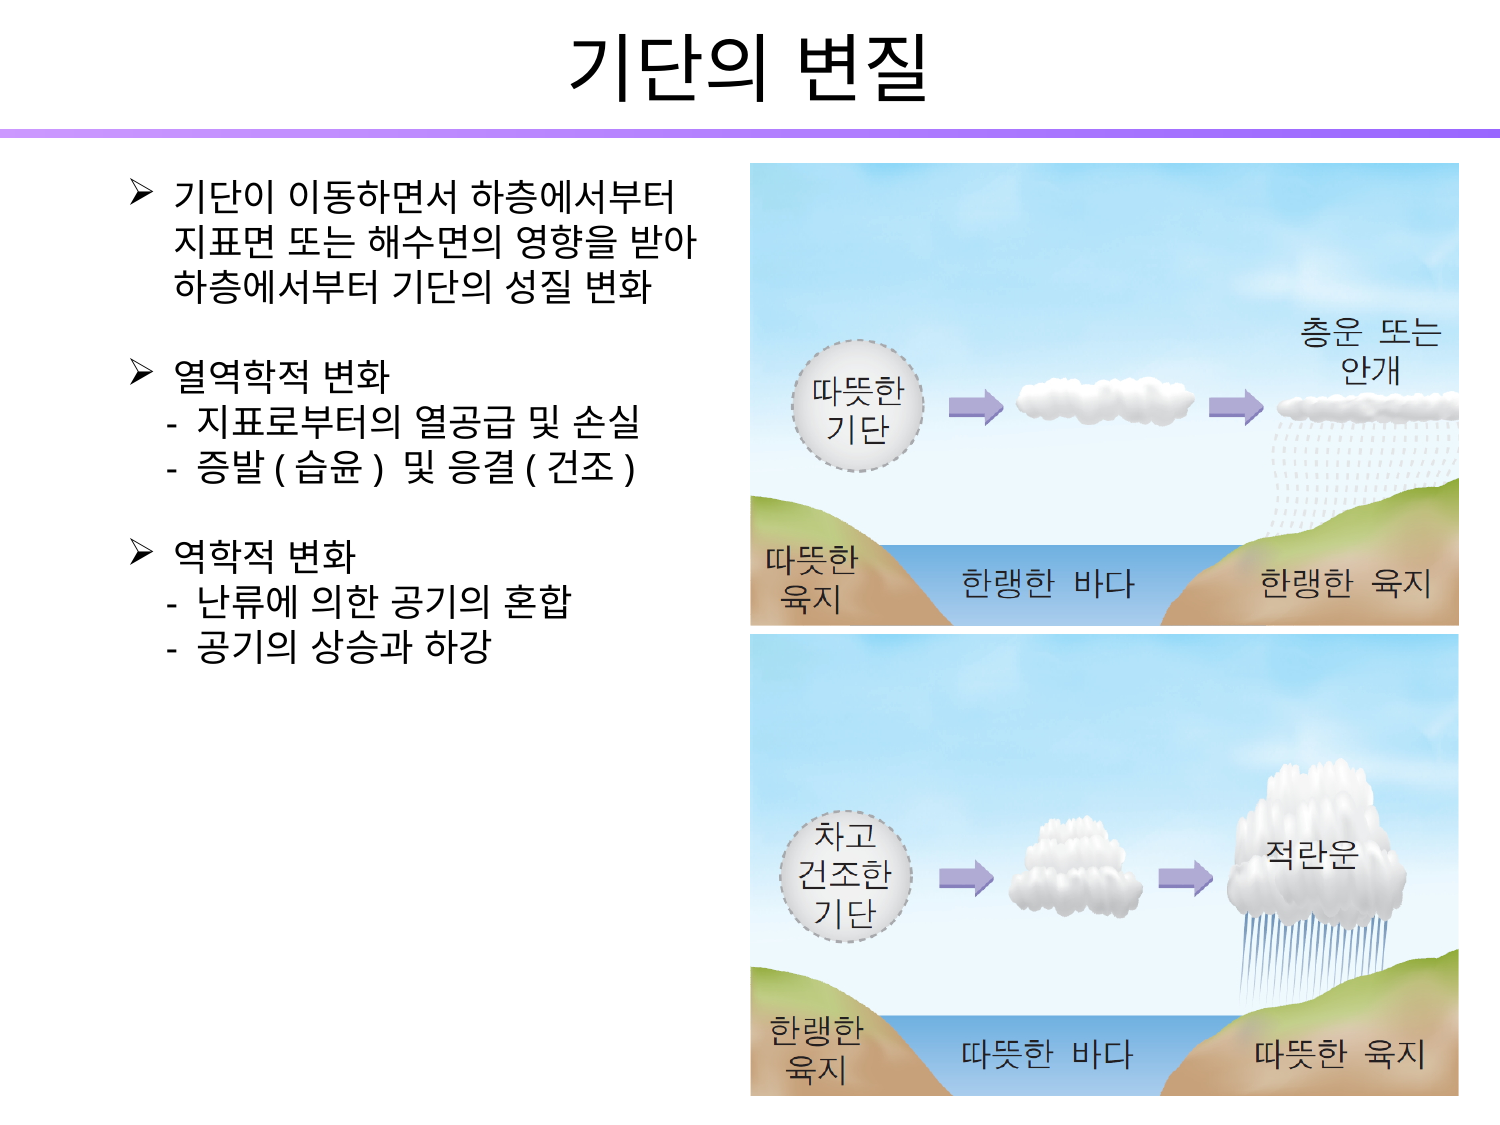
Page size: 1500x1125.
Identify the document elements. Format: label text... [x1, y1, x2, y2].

picture [749, 163, 1459, 626]
text_box 기단이 이동하면서 하층에서부터 지표면 또는 해수면의 영향을 받아 하층에서부터 기단의 성질 변화 열역학적 변화 - 지표로부터의 열공급 및 손실 - 증발(습윤) 및 응결(건조) 역학적 변화 - 난류에 의한 공기의 혼합 - 공기의 상승과 하강 [112, 166, 715, 722]
picture [749, 633, 1459, 1096]
text_box [0, 128, 1500, 139]
text_box 기단의 변질 [0, 29, 1500, 104]
